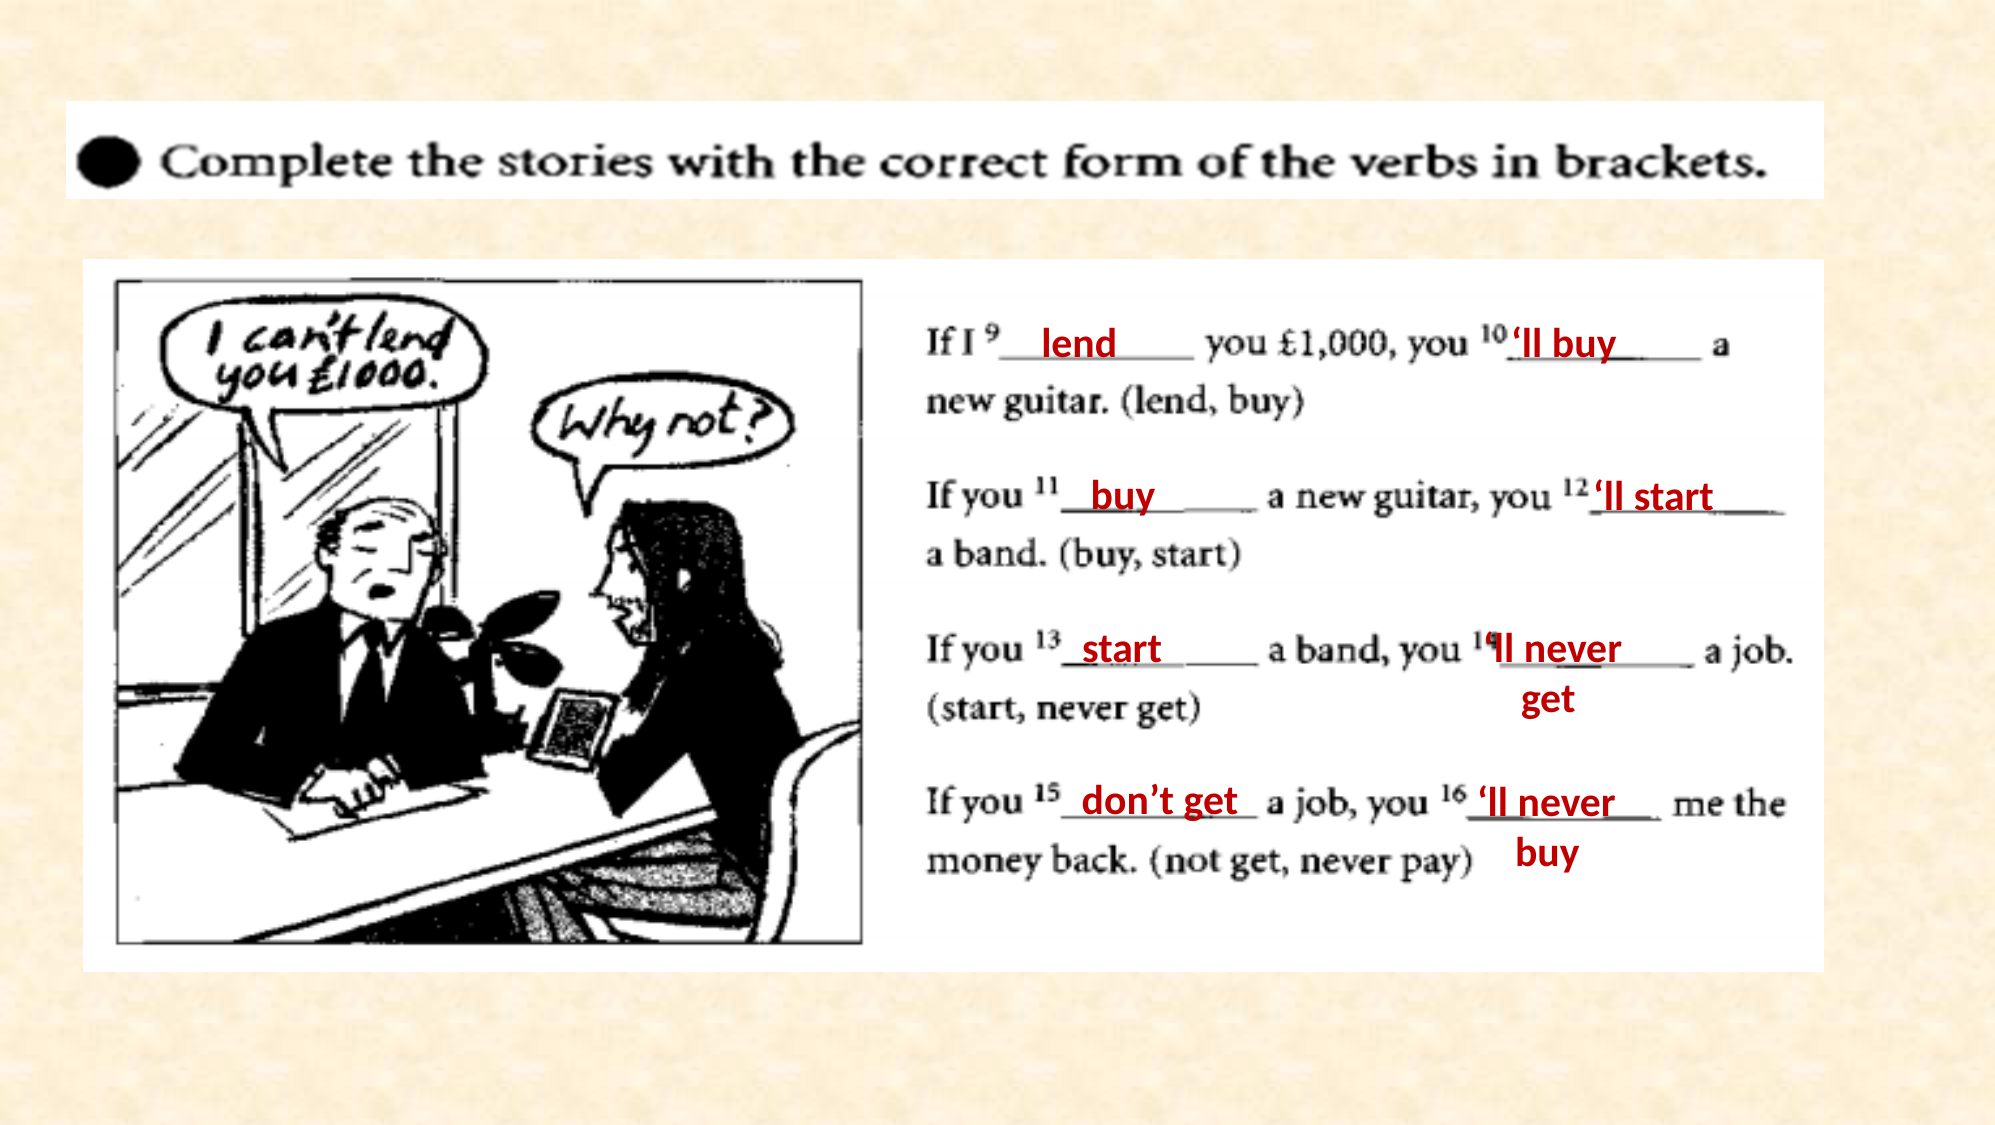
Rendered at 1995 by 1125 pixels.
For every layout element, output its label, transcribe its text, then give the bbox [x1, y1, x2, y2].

text_box ‘ll start [1830, 461, 1834, 527]
picture [0, 0, 1995, 1125]
